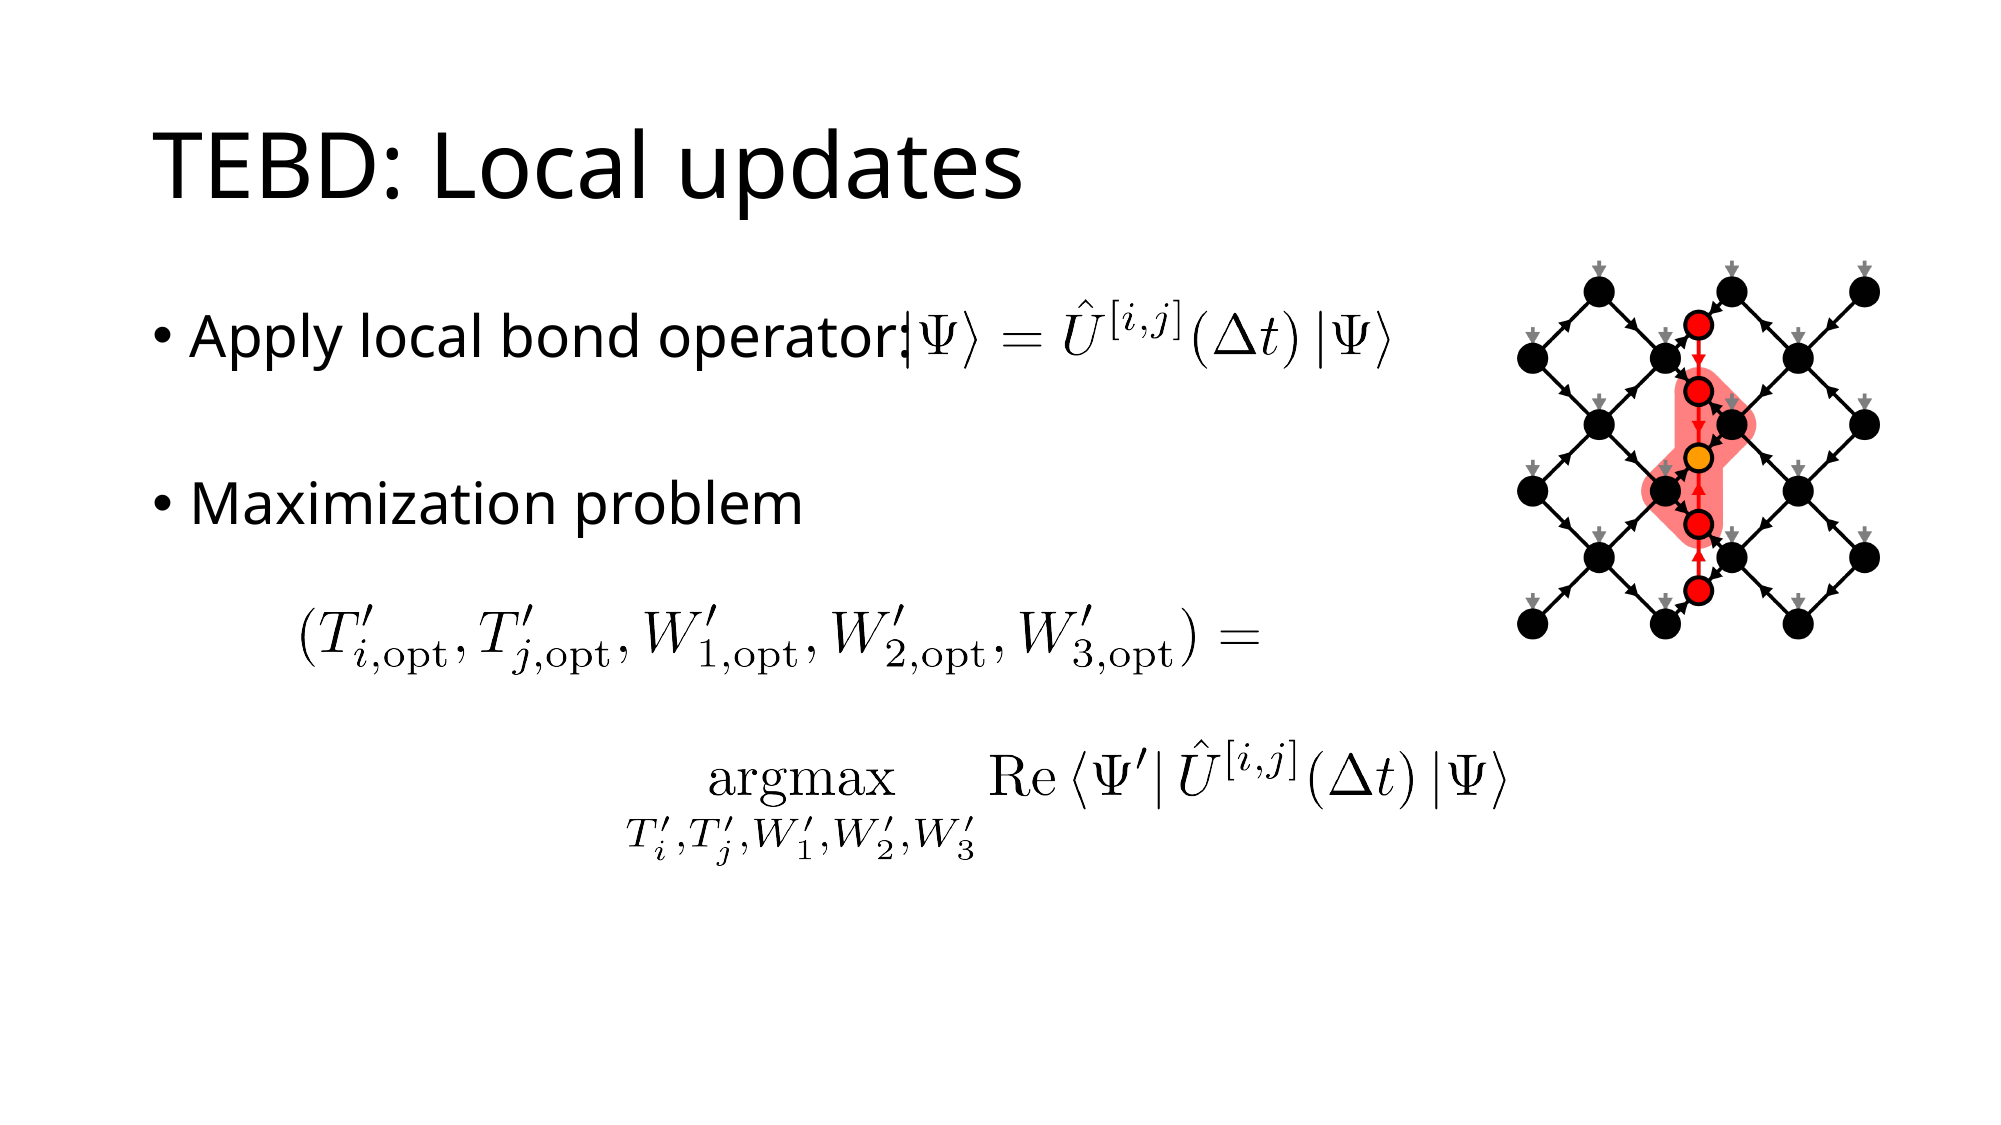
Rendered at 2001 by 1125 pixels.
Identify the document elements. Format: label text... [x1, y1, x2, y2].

title TEBD: Local updates [137, 59, 1863, 278]
picture [905, 298, 1391, 370]
picture [1516, 257, 1881, 641]
list Apply local bond operator: Maximization problem [137, 299, 1863, 1014]
picture [626, 739, 1506, 866]
picture [300, 604, 1259, 676]
